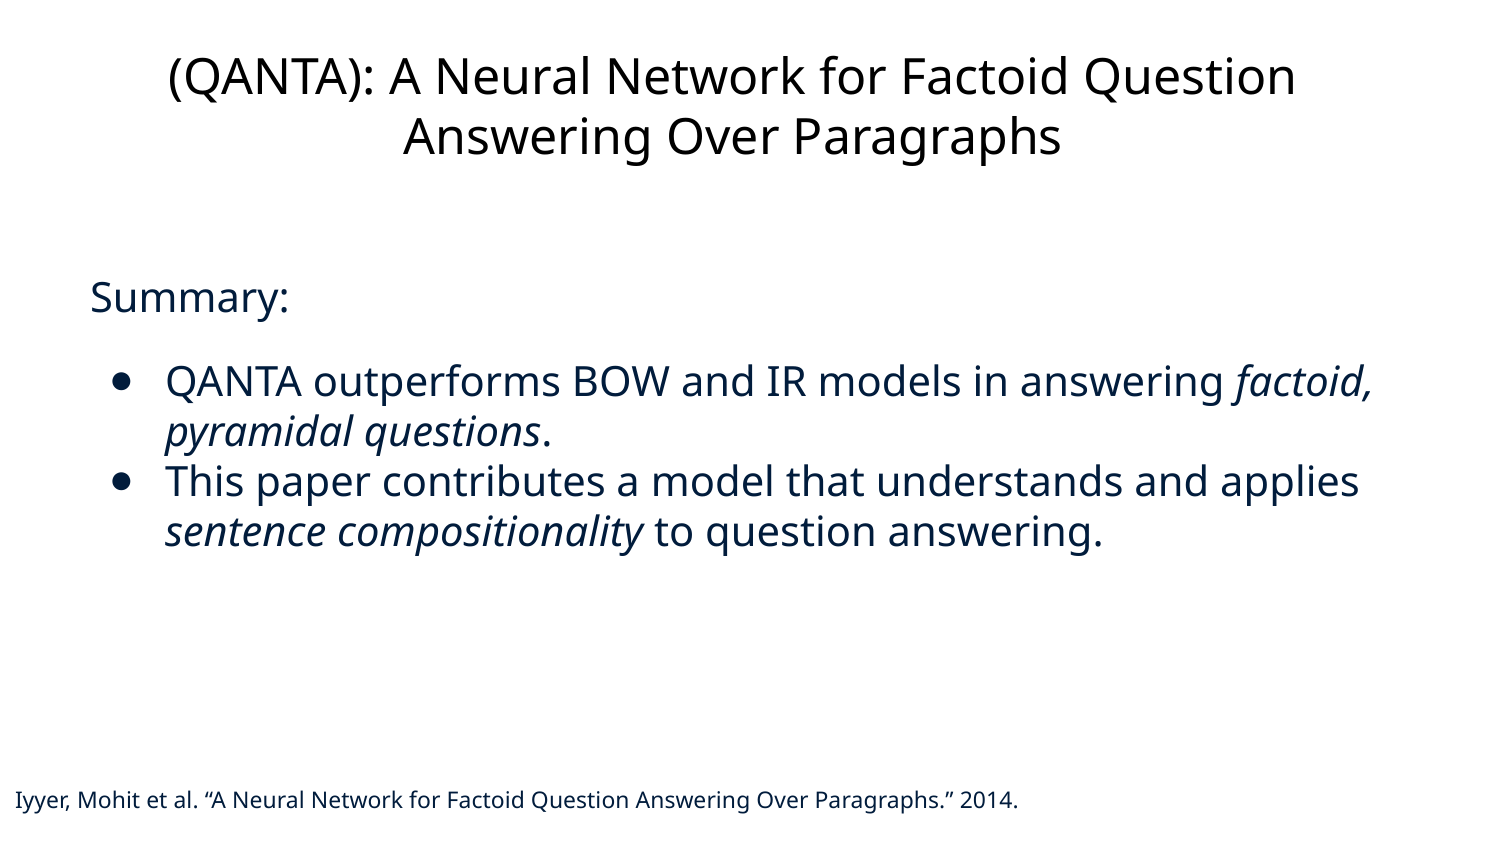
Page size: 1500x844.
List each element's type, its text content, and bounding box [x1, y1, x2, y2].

list Summary: QANTA outperforms BOW and IR models in answering factoid, pyramidal questions. This paper contributes a model that understands and applies sentence compositionality to question answering. [75, 256, 1425, 700]
title (QANTA): A Neural Network for Factoid Question Answering Over Paragraphs [41, 64, 1425, 180]
list Iyyer, Mohit et al. “A Neural Network for Factoid Question Answering Over Paragraphs.” 2014. [0, 770, 1375, 844]
